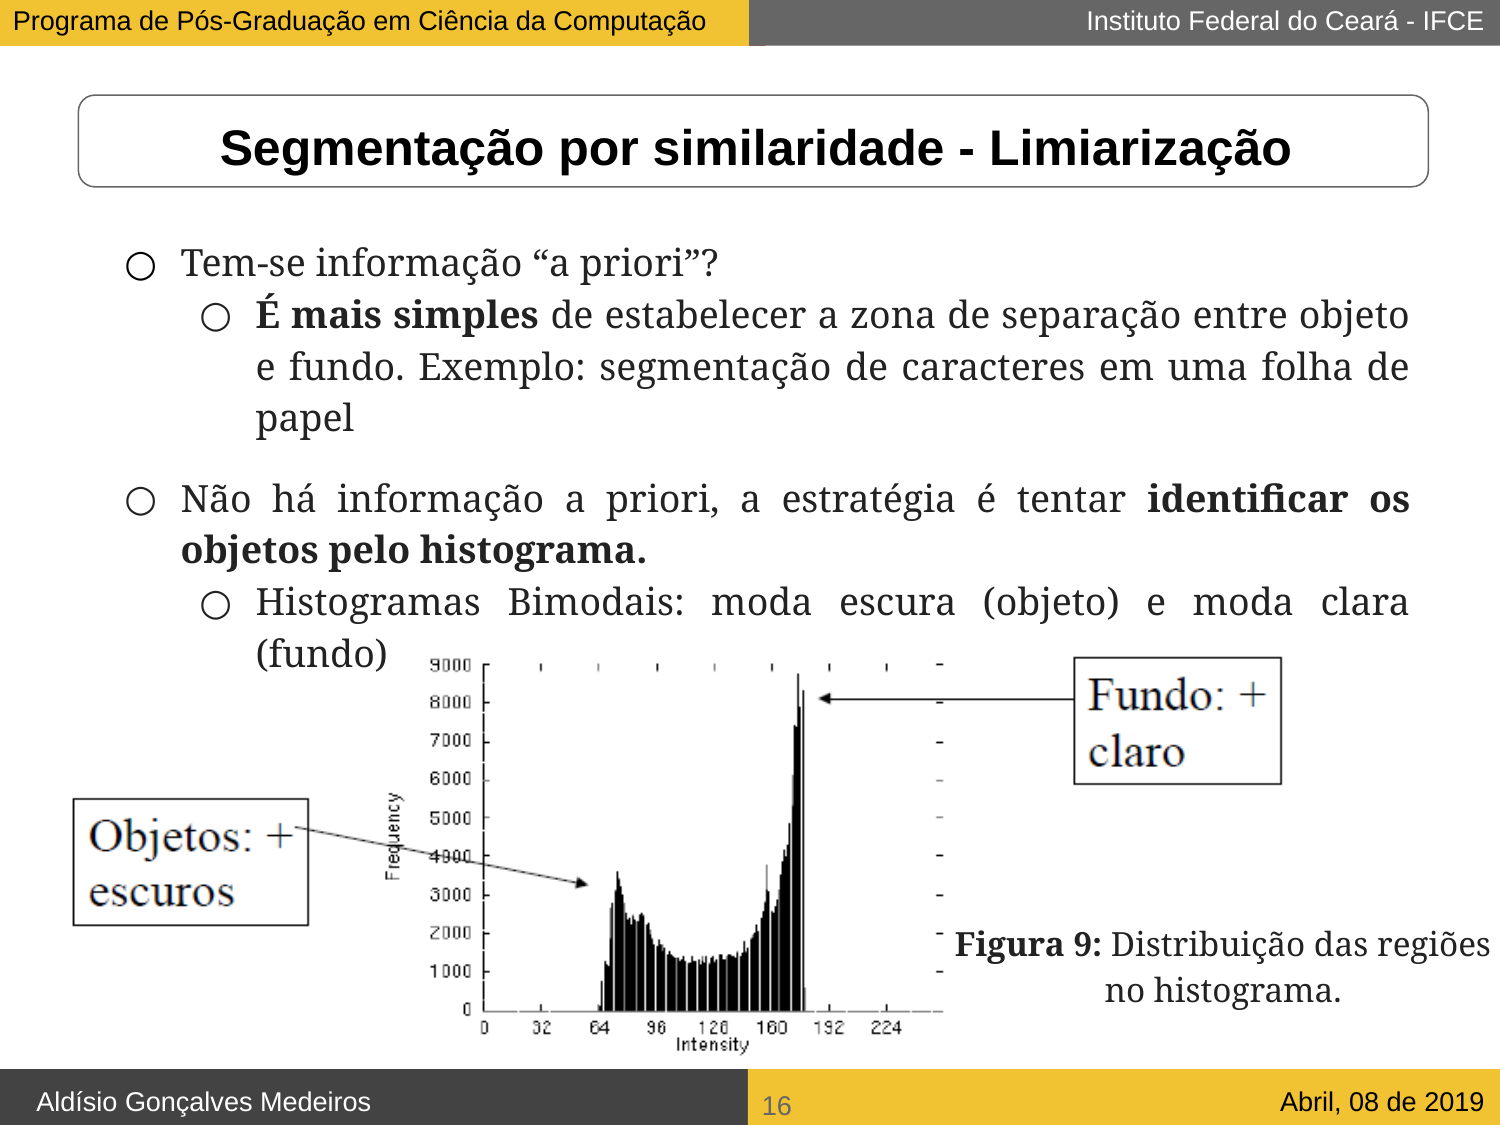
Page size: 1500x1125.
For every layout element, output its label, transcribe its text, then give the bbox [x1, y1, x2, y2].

list Tem-se informação “a priori”? É mais simples de estabelecer a zona de separação entre objeto e fundo. Exemplo: segmentação de caracteres em uma folha de papel Não há informação a priori, a estratégia é tentar identificar os objetos pelo histograma. Histogramas Bimodais: moda escura (objeto) e moda clara (fundo) [90, 217, 1426, 832]
title Segmentação por similaridade - Limiarização [88, 99, 1424, 192]
slide_number ‹#› [731, 1069, 822, 1125]
list Figura 9: Distribuição das regiões no histograma. [1295, 902, 1500, 994]
picture [47, 633, 1291, 1061]
